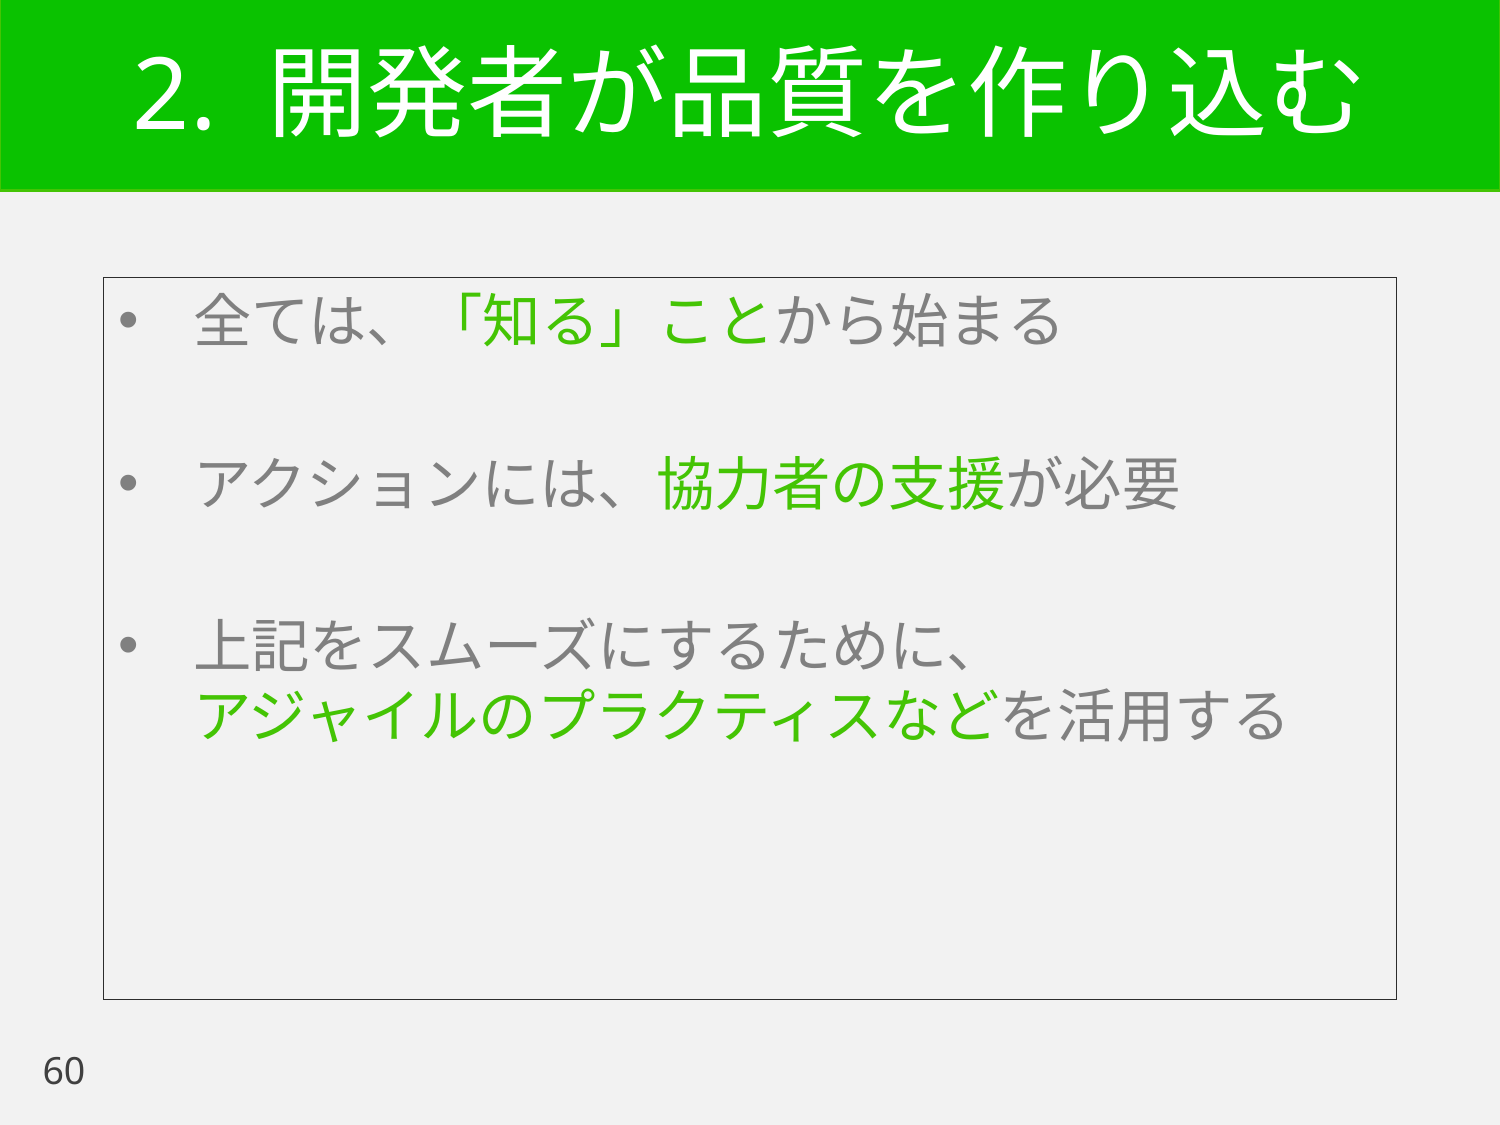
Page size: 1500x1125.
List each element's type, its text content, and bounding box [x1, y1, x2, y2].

title 2. 開発者が品質を作り込む [0, 53, 1500, 140]
slide_number 60 [27, 1042, 146, 1102]
list 全ては、「知る」ことから始まる アクションには、協力者の支援が必要 上記をスムーズにするために、 アジャイルのプラクティスなどを活用する [103, 277, 1397, 1000]
